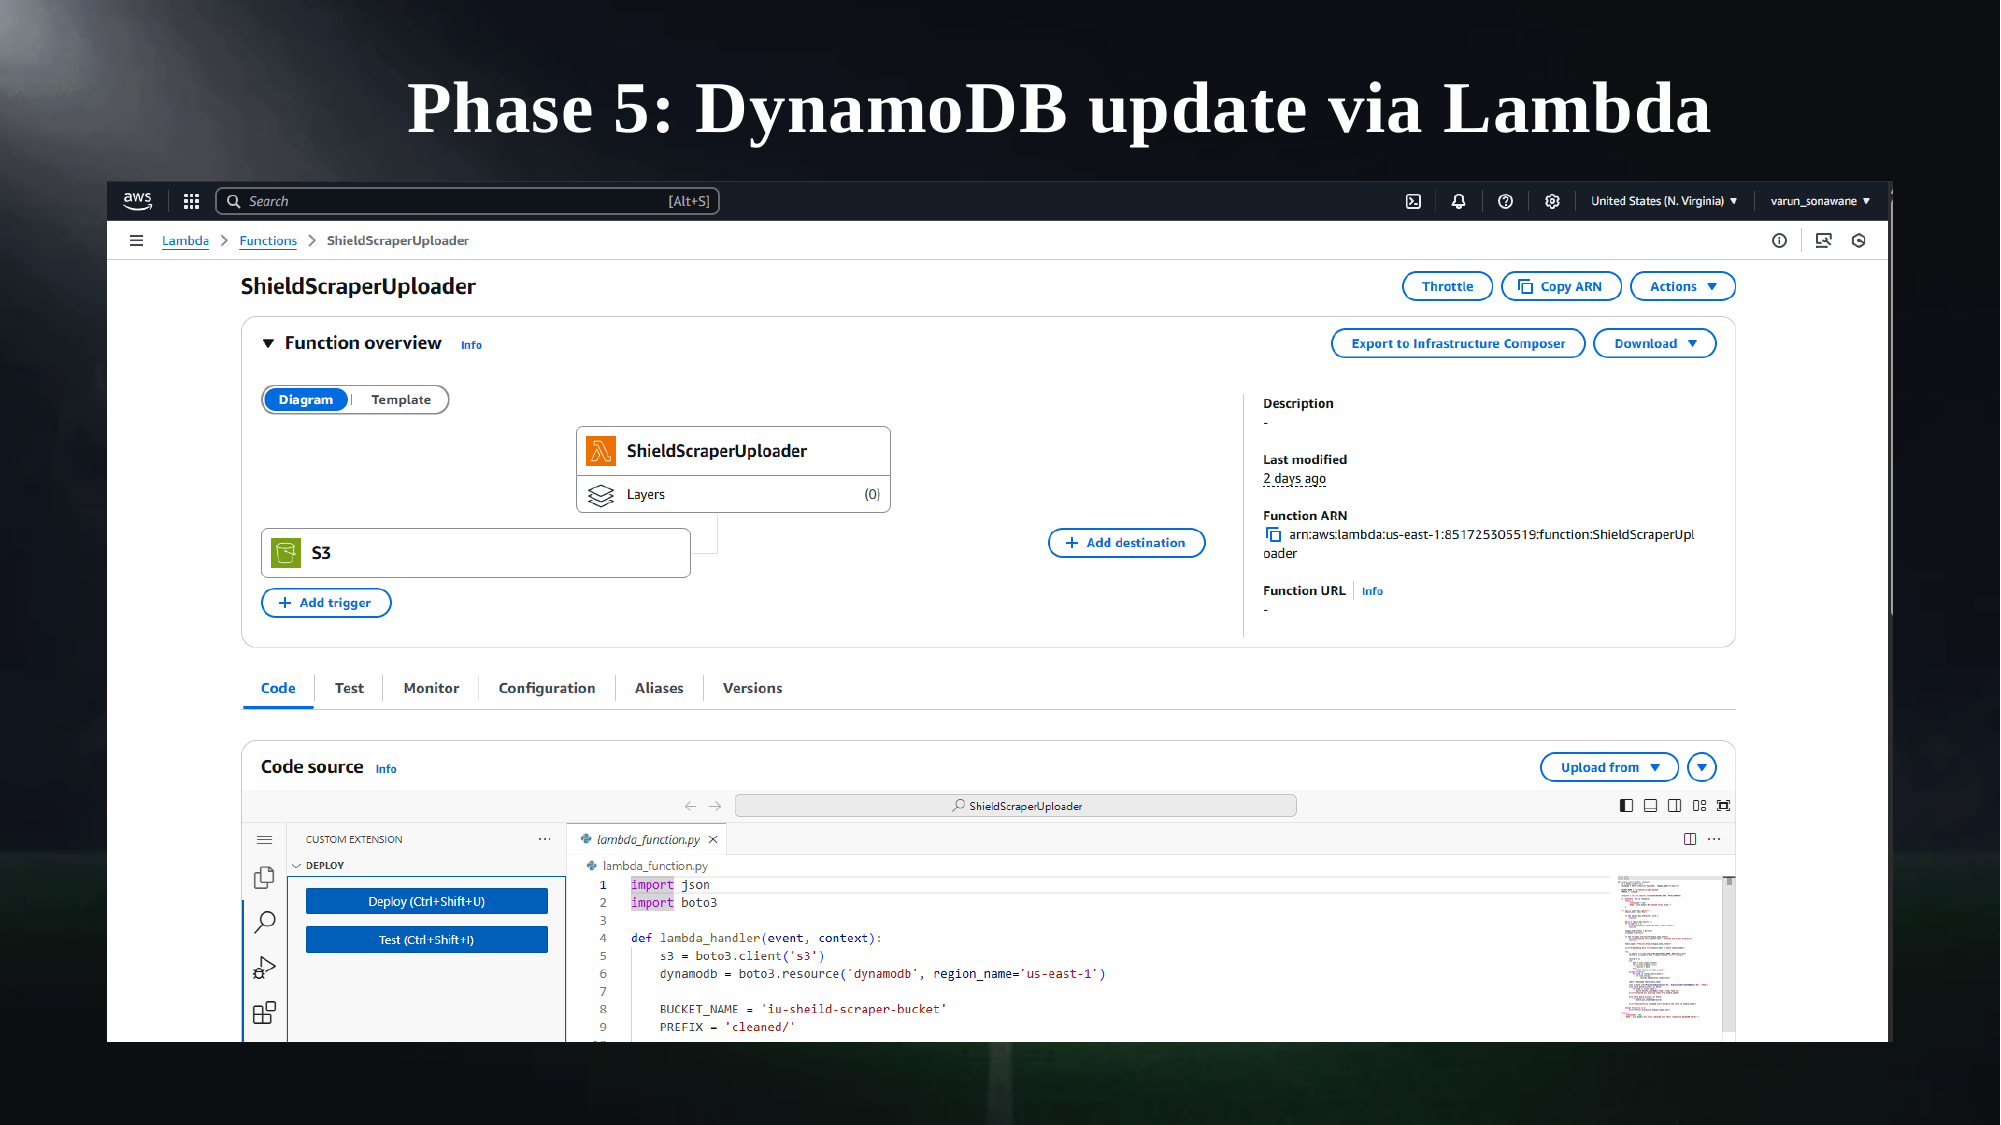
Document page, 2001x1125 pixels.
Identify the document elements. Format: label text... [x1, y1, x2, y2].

text_box Phase 5: DynamoDB update via Lambda [392, 52, 1730, 155]
picture [0, 0, 2000, 1125]
